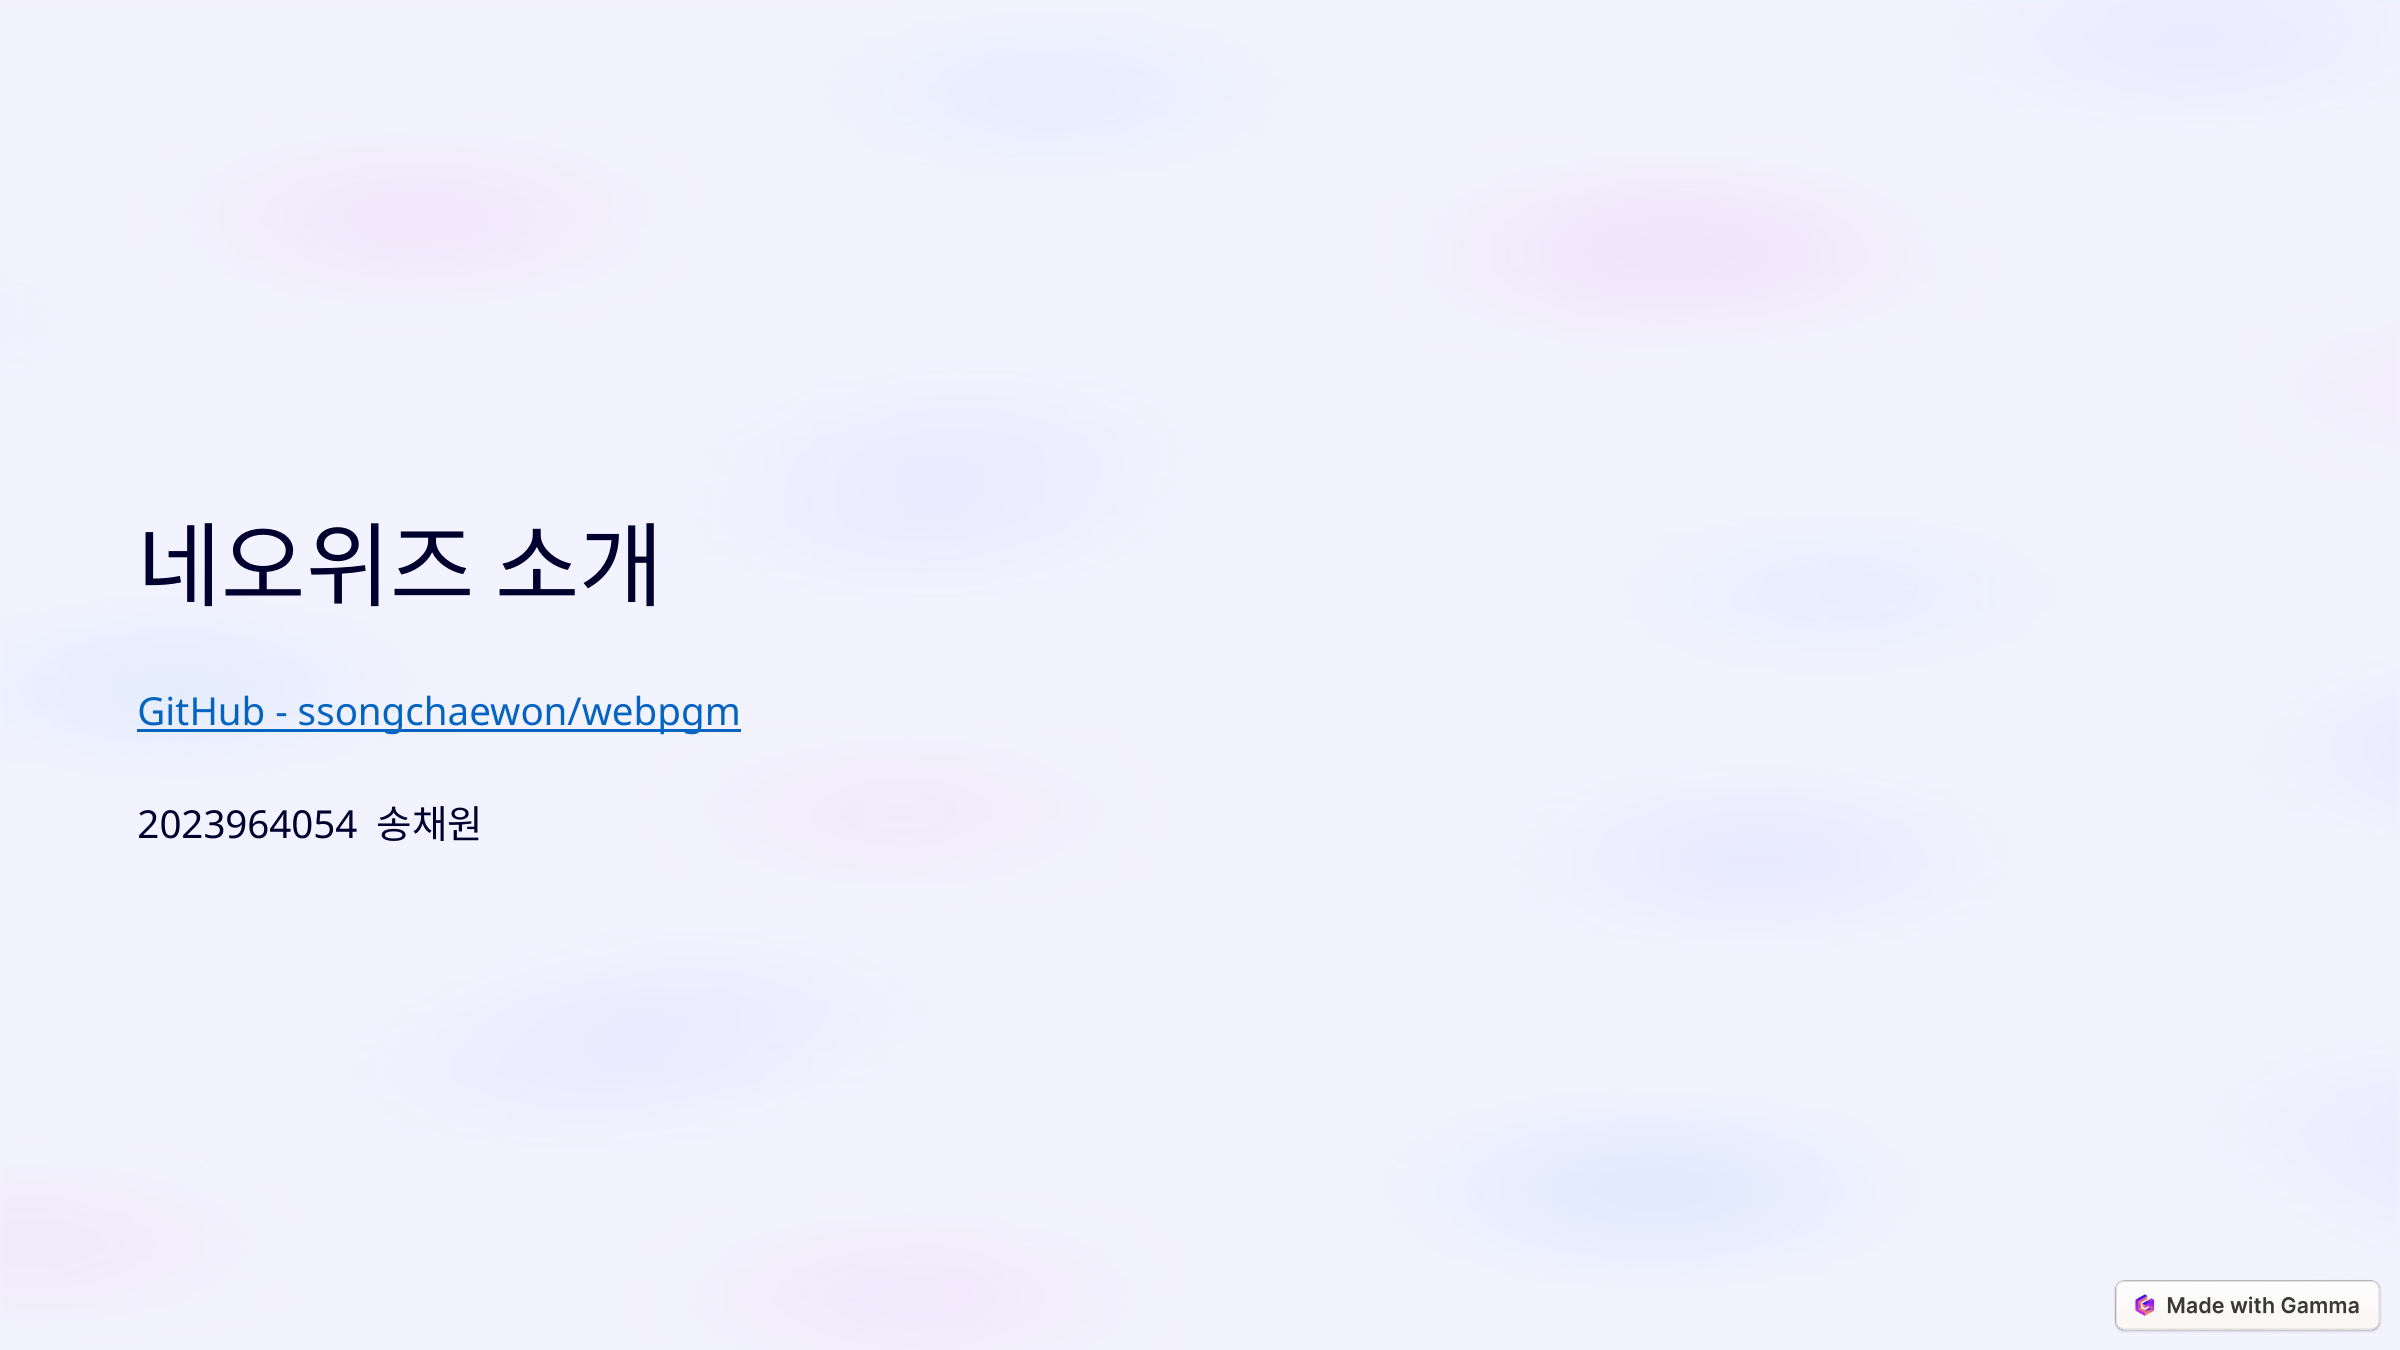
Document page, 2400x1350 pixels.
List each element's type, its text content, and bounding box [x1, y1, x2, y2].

text_box 네오위즈 소개 [137, 502, 1062, 619]
text_box 2023964054 송채원 [137, 784, 2263, 847]
picture [2106, 1271, 2389, 1339]
text_box GitHub - ssongchaewon/webpgm [137, 677, 2263, 740]
